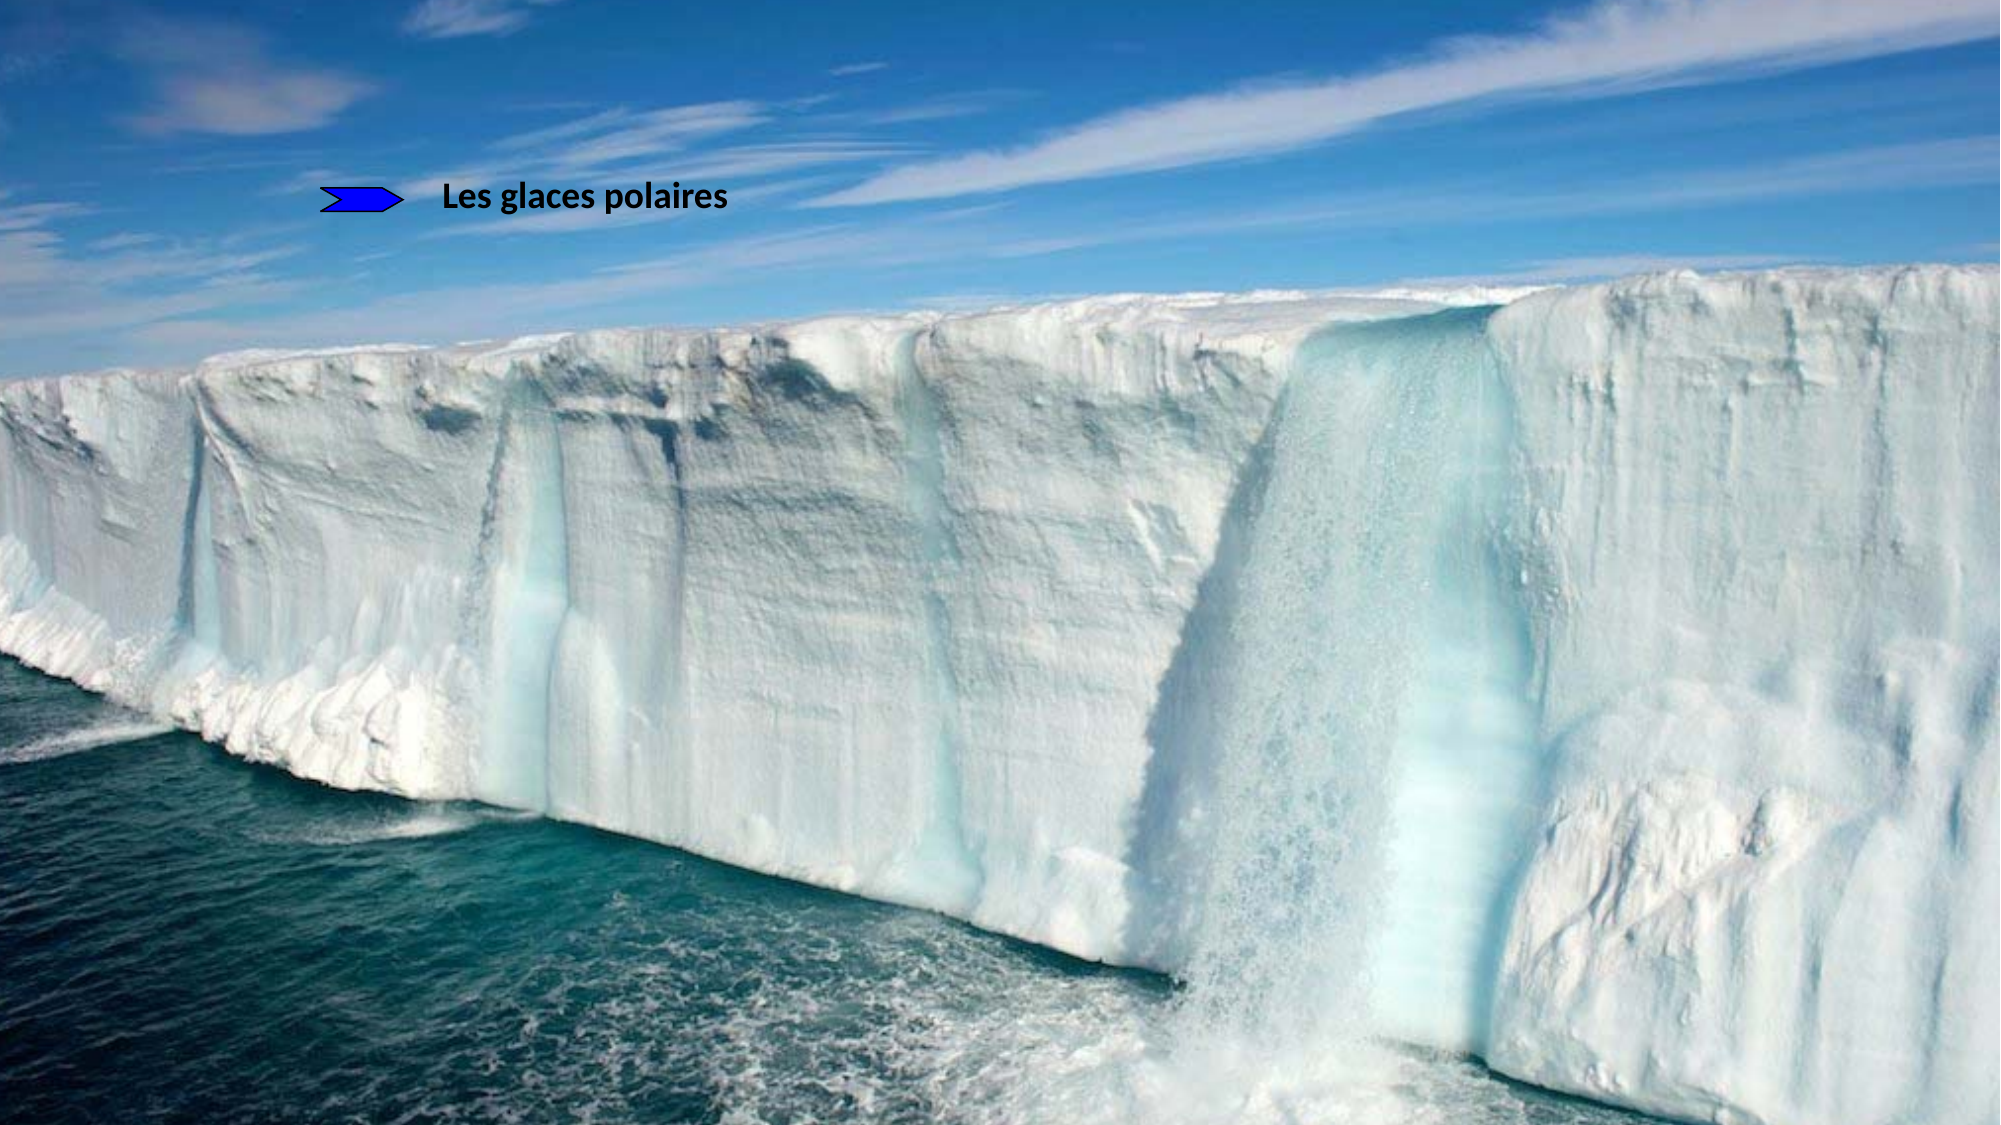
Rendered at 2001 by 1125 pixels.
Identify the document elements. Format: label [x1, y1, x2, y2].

picture [0, 0, 2000, 1125]
text_box [320, 164, 745, 225]
